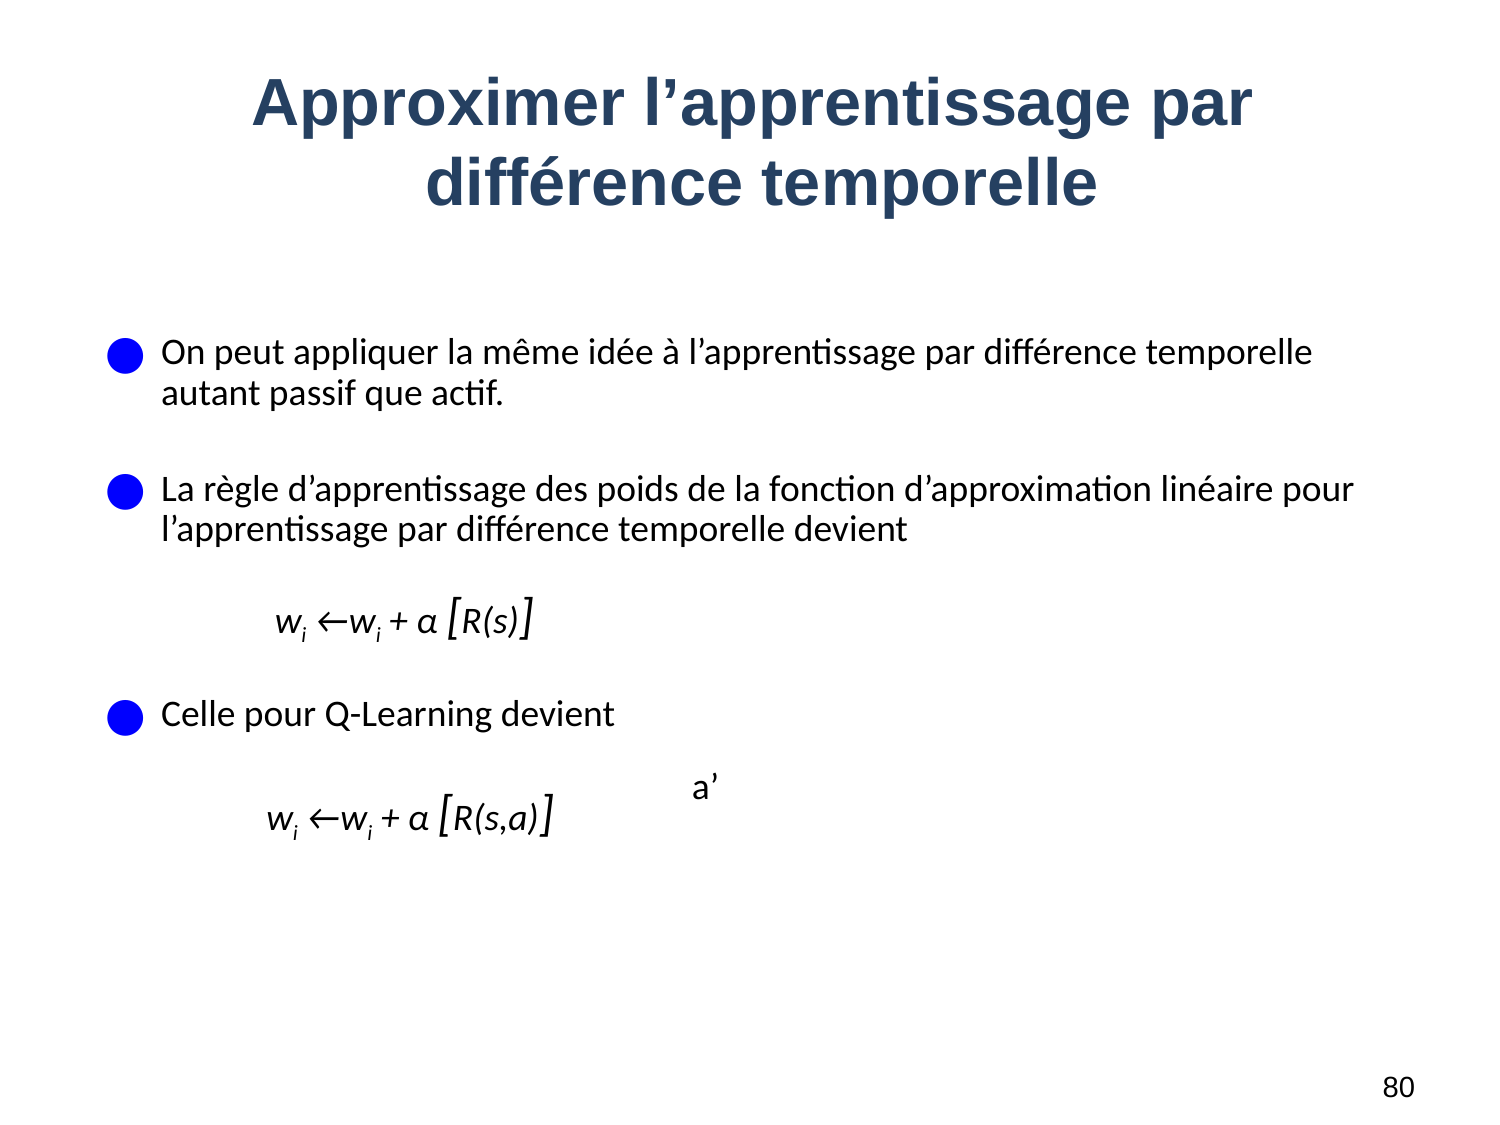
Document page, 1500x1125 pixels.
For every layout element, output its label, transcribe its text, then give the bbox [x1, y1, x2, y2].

title Approximer l’apprentissage par différence temporelle [75, 45, 1450, 233]
slide_number 80 [1080, 1056, 1431, 1117]
text_box a’ [677, 754, 734, 815]
